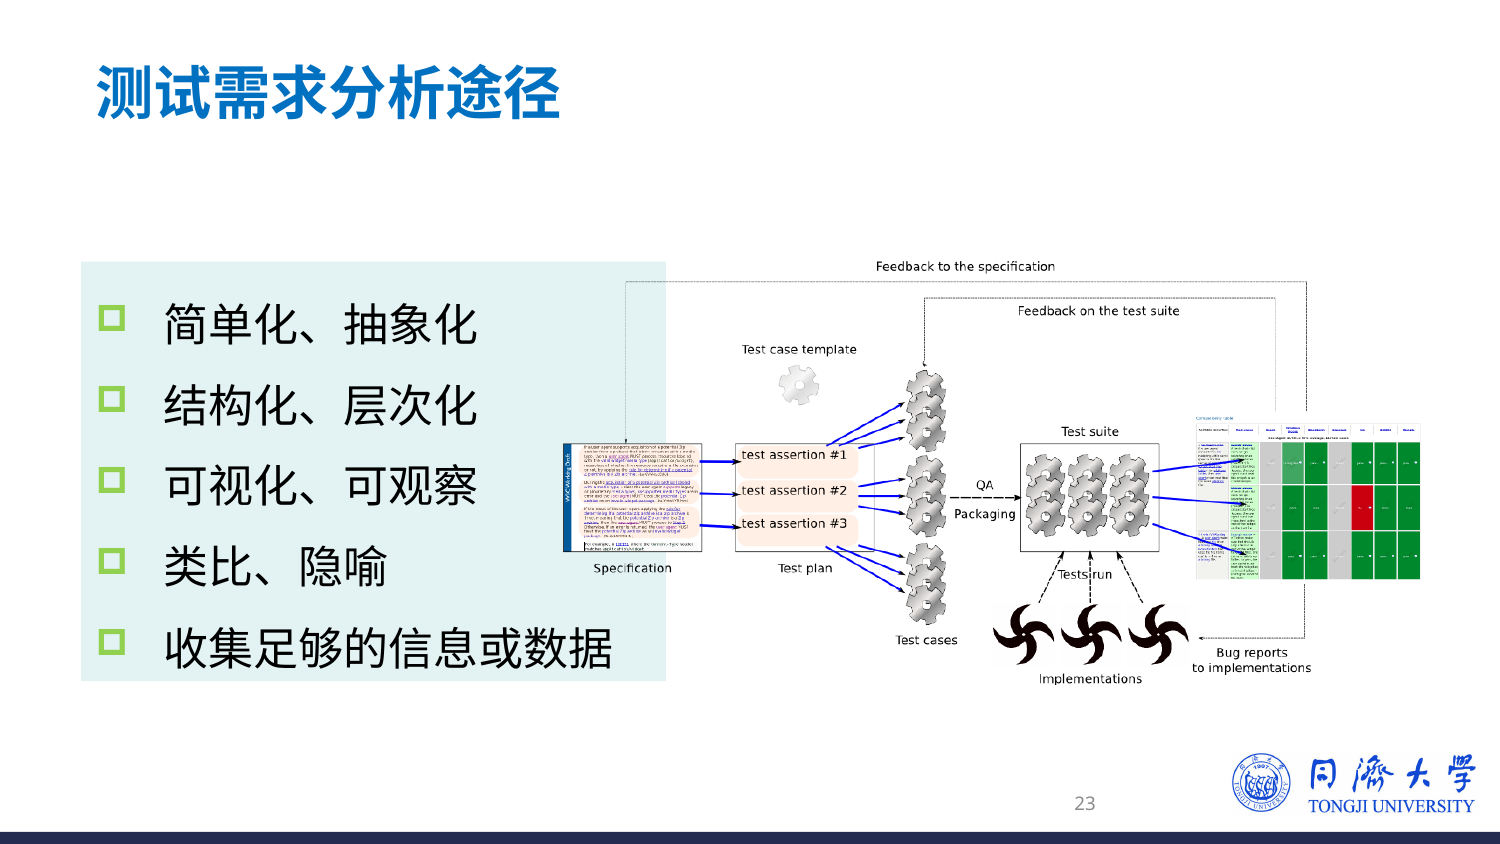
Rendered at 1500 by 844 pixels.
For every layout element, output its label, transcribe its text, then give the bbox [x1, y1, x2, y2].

slide_number 23 [1059, 782, 1397, 827]
text_box 简单化、抽象化 结构化、层次化 可视化、可观察 类比、隐喻 收集足够的信息或数据 [81, 261, 563, 682]
text_box 测试需求分析途径 [81, 57, 911, 135]
picture [563, 261, 1421, 685]
picture [1230, 751, 1480, 815]
